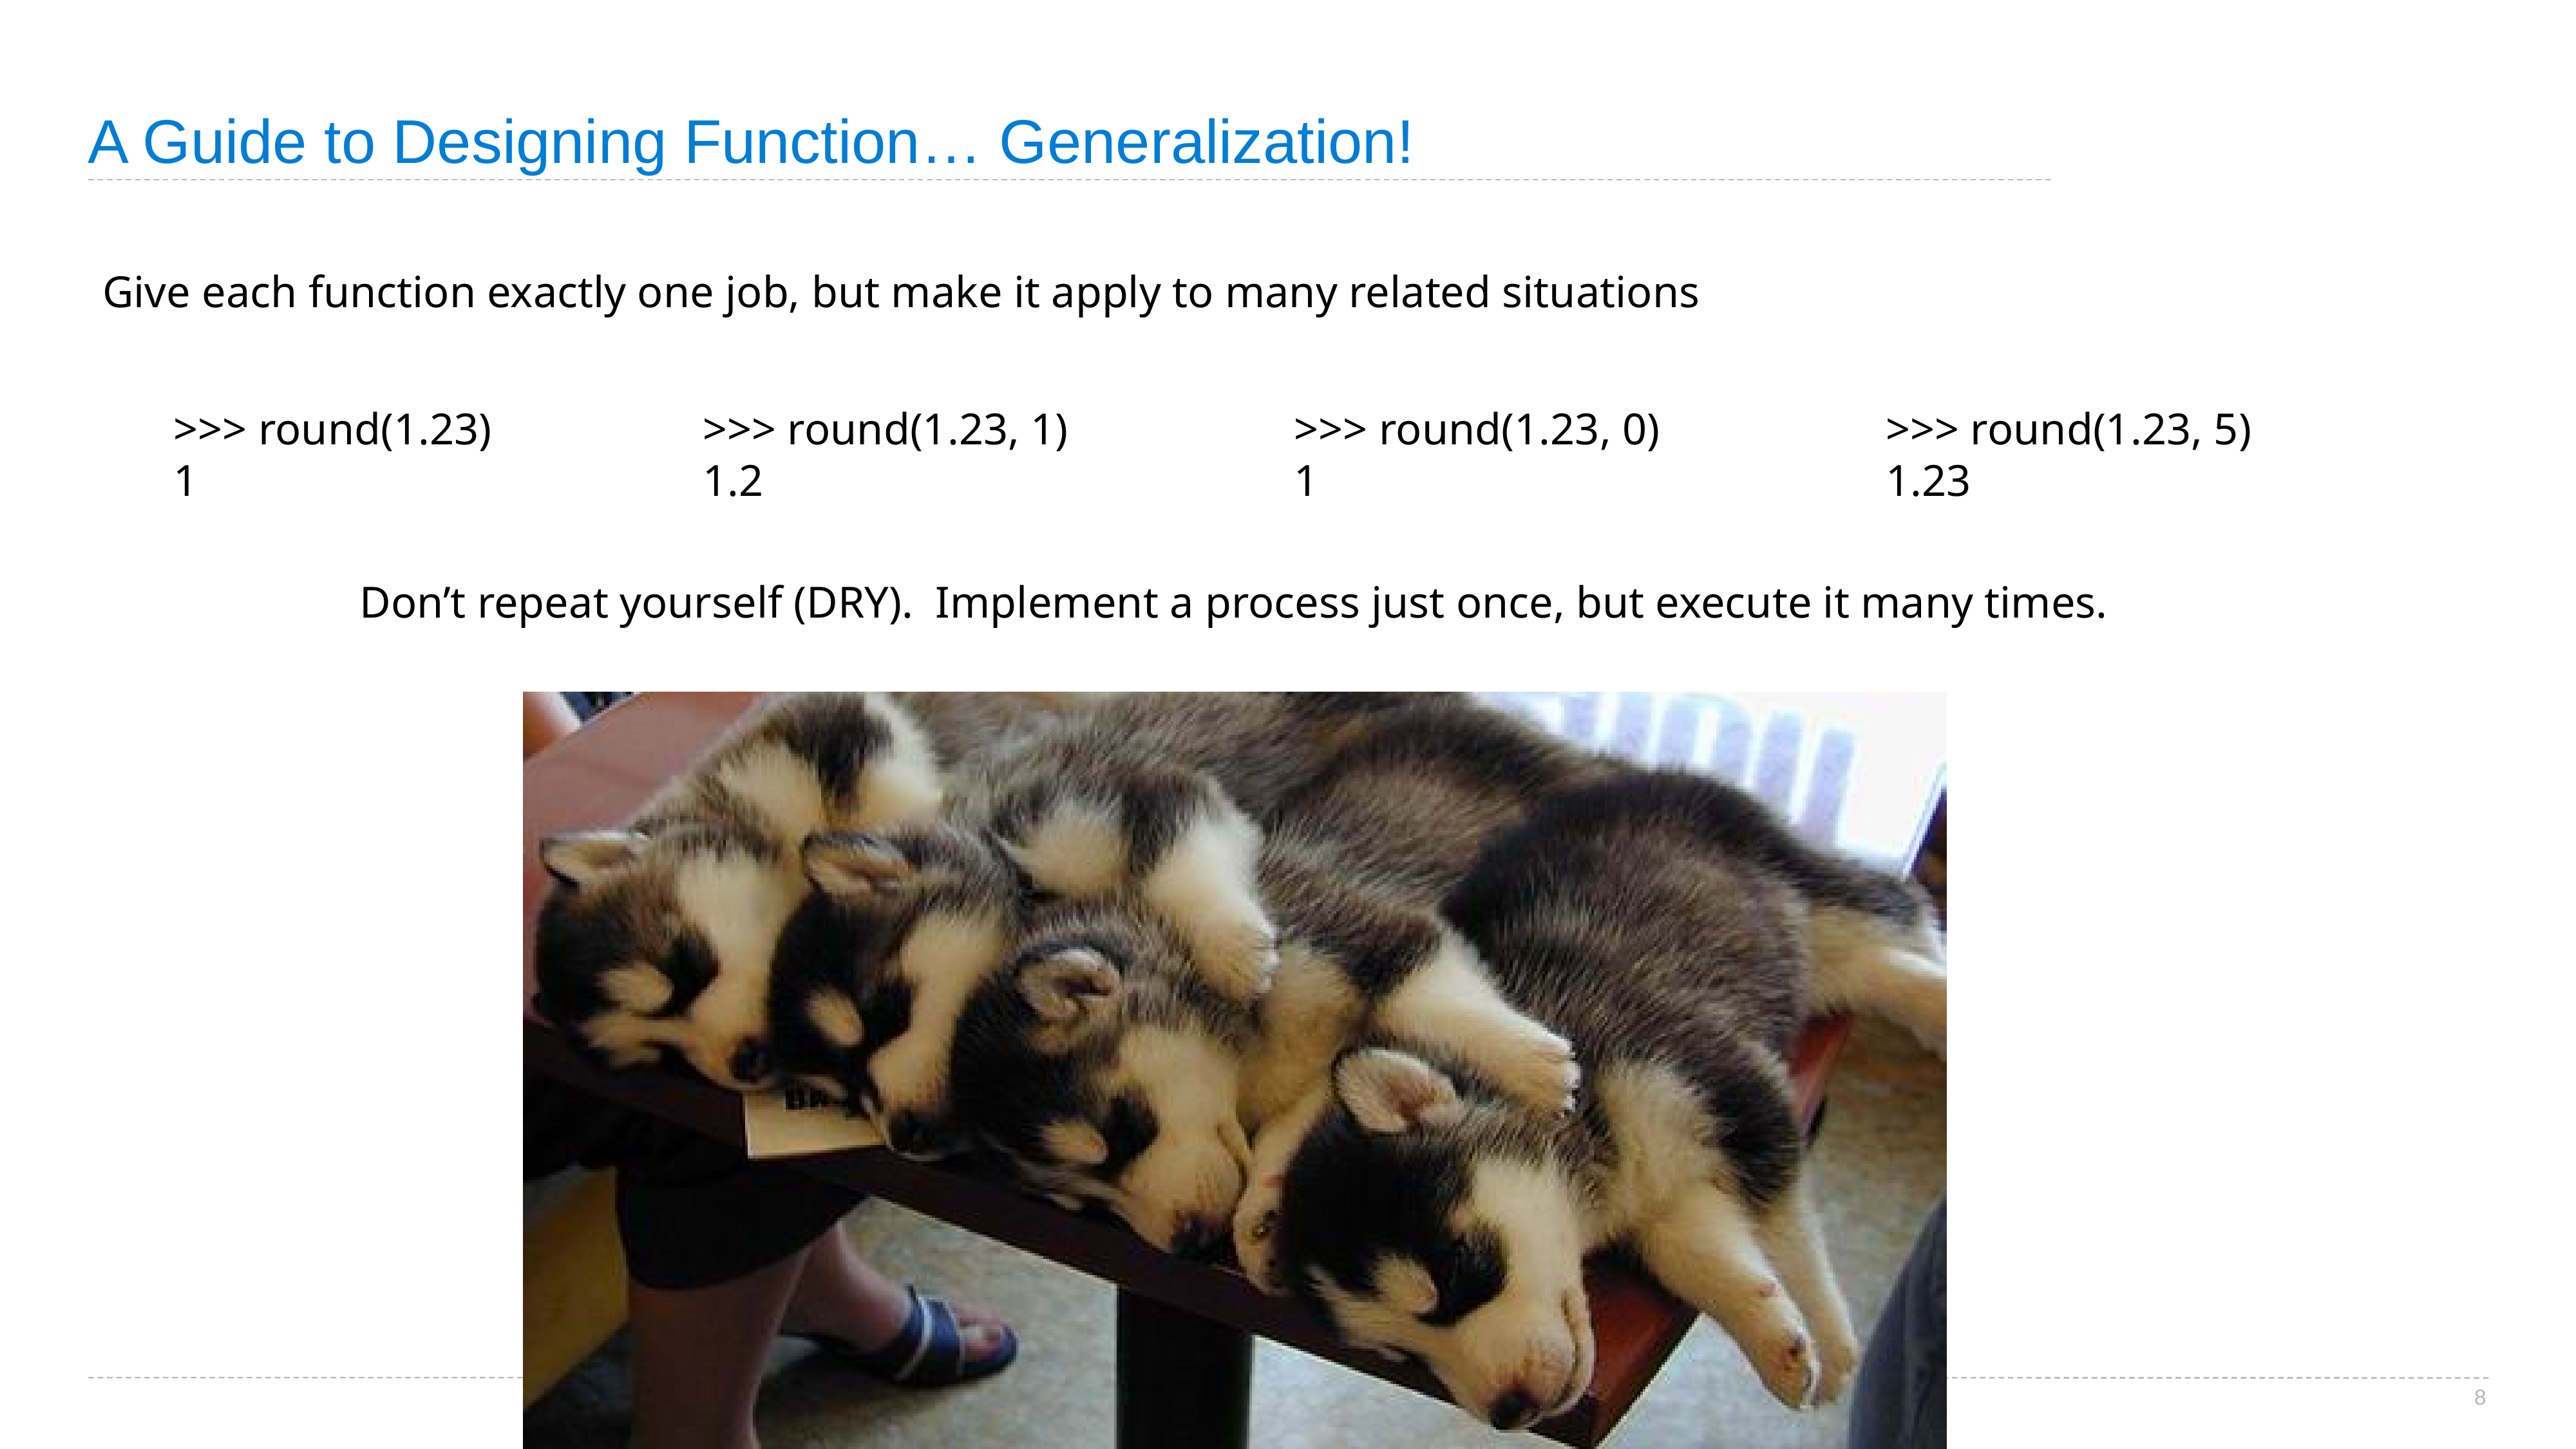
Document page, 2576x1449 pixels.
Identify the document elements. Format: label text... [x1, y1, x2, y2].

text_box >>> round(1.23) 1 [159, 396, 507, 510]
list Give each function exactly one job, but make it apply to many related situations [88, 258, 2490, 384]
text_box >>> round(1.23, 0) 1 [1280, 396, 1674, 510]
title A Guide to Designing Function… Generalization! [88, 0, 2050, 178]
slide_number 8 [2467, 1383, 2494, 1408]
text_box >>> round(1.23, 5) 1.23 [1871, 396, 2266, 510]
picture [522, 692, 1947, 1449]
text_box >>> round(1.23, 1) 1.2 [688, 396, 1083, 510]
text_box Don’t repeat yourself (DRY). Implement a process just once, but execute it many times. [345, 569, 2124, 632]
